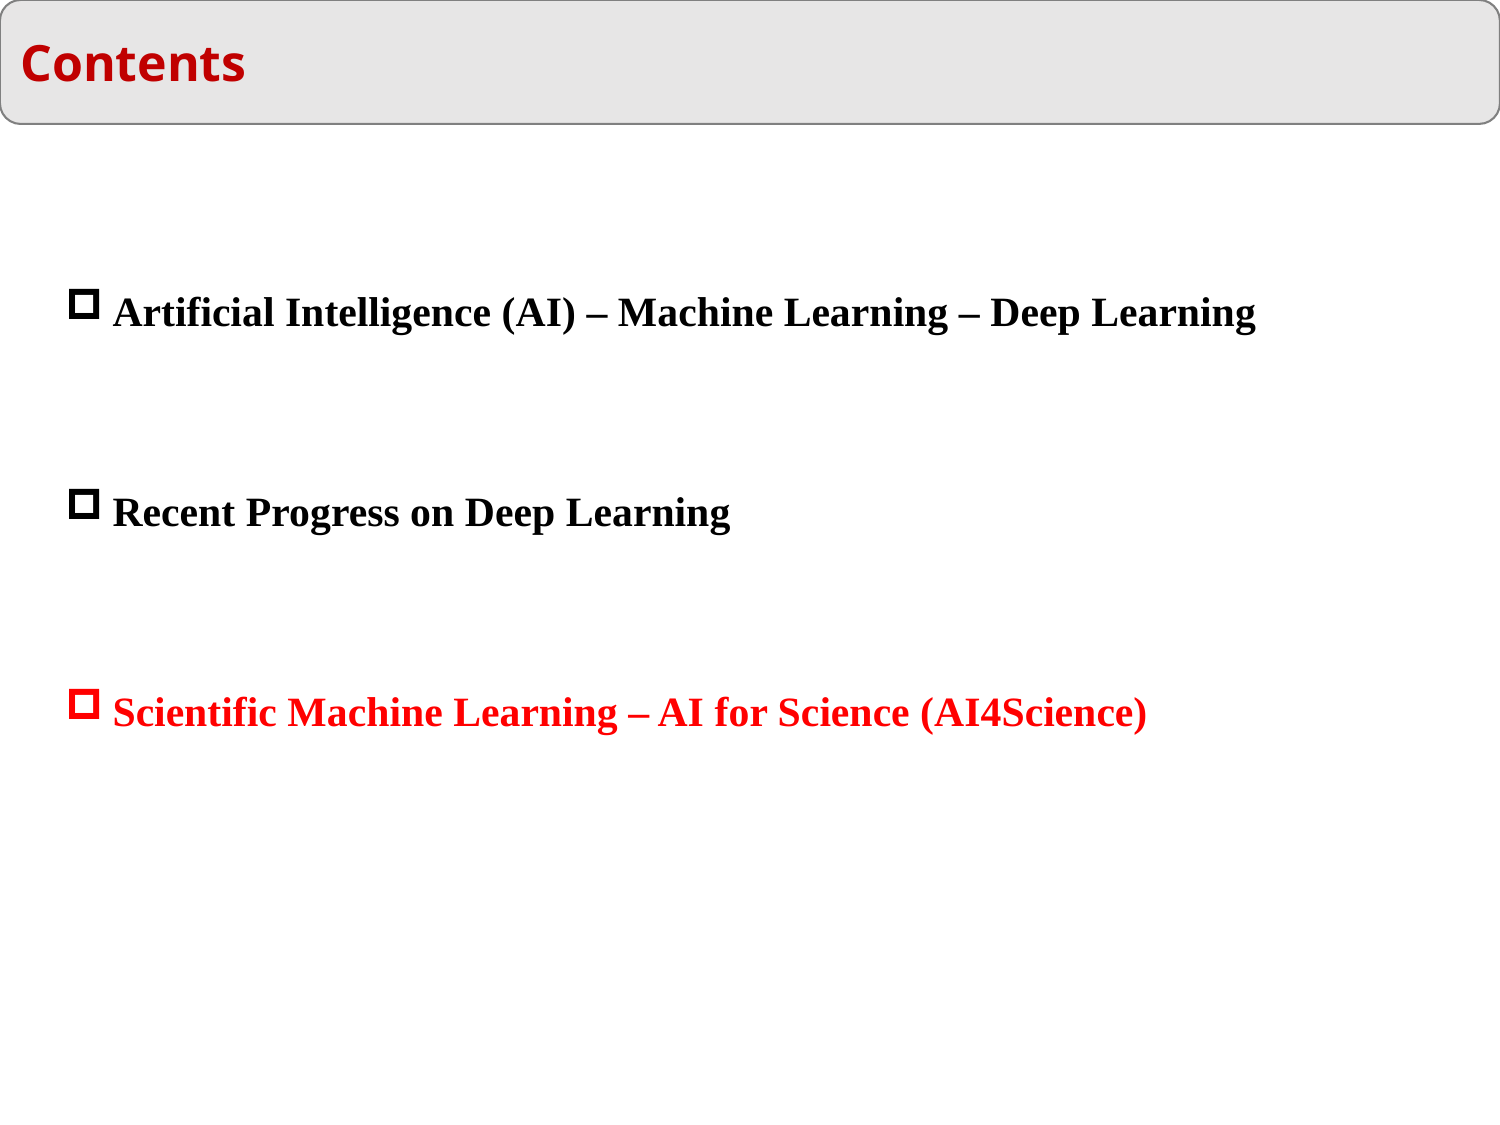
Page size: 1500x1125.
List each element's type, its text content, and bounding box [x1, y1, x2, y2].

text_box Artificial Intelligence (AI) – Machine Learning – Deep Learning Recent Progress on Deep Learning Scientific Machine Learning – AI for Science (AI4Science) [50, 277, 1450, 793]
text_box Contents [0, 0, 1500, 125]
